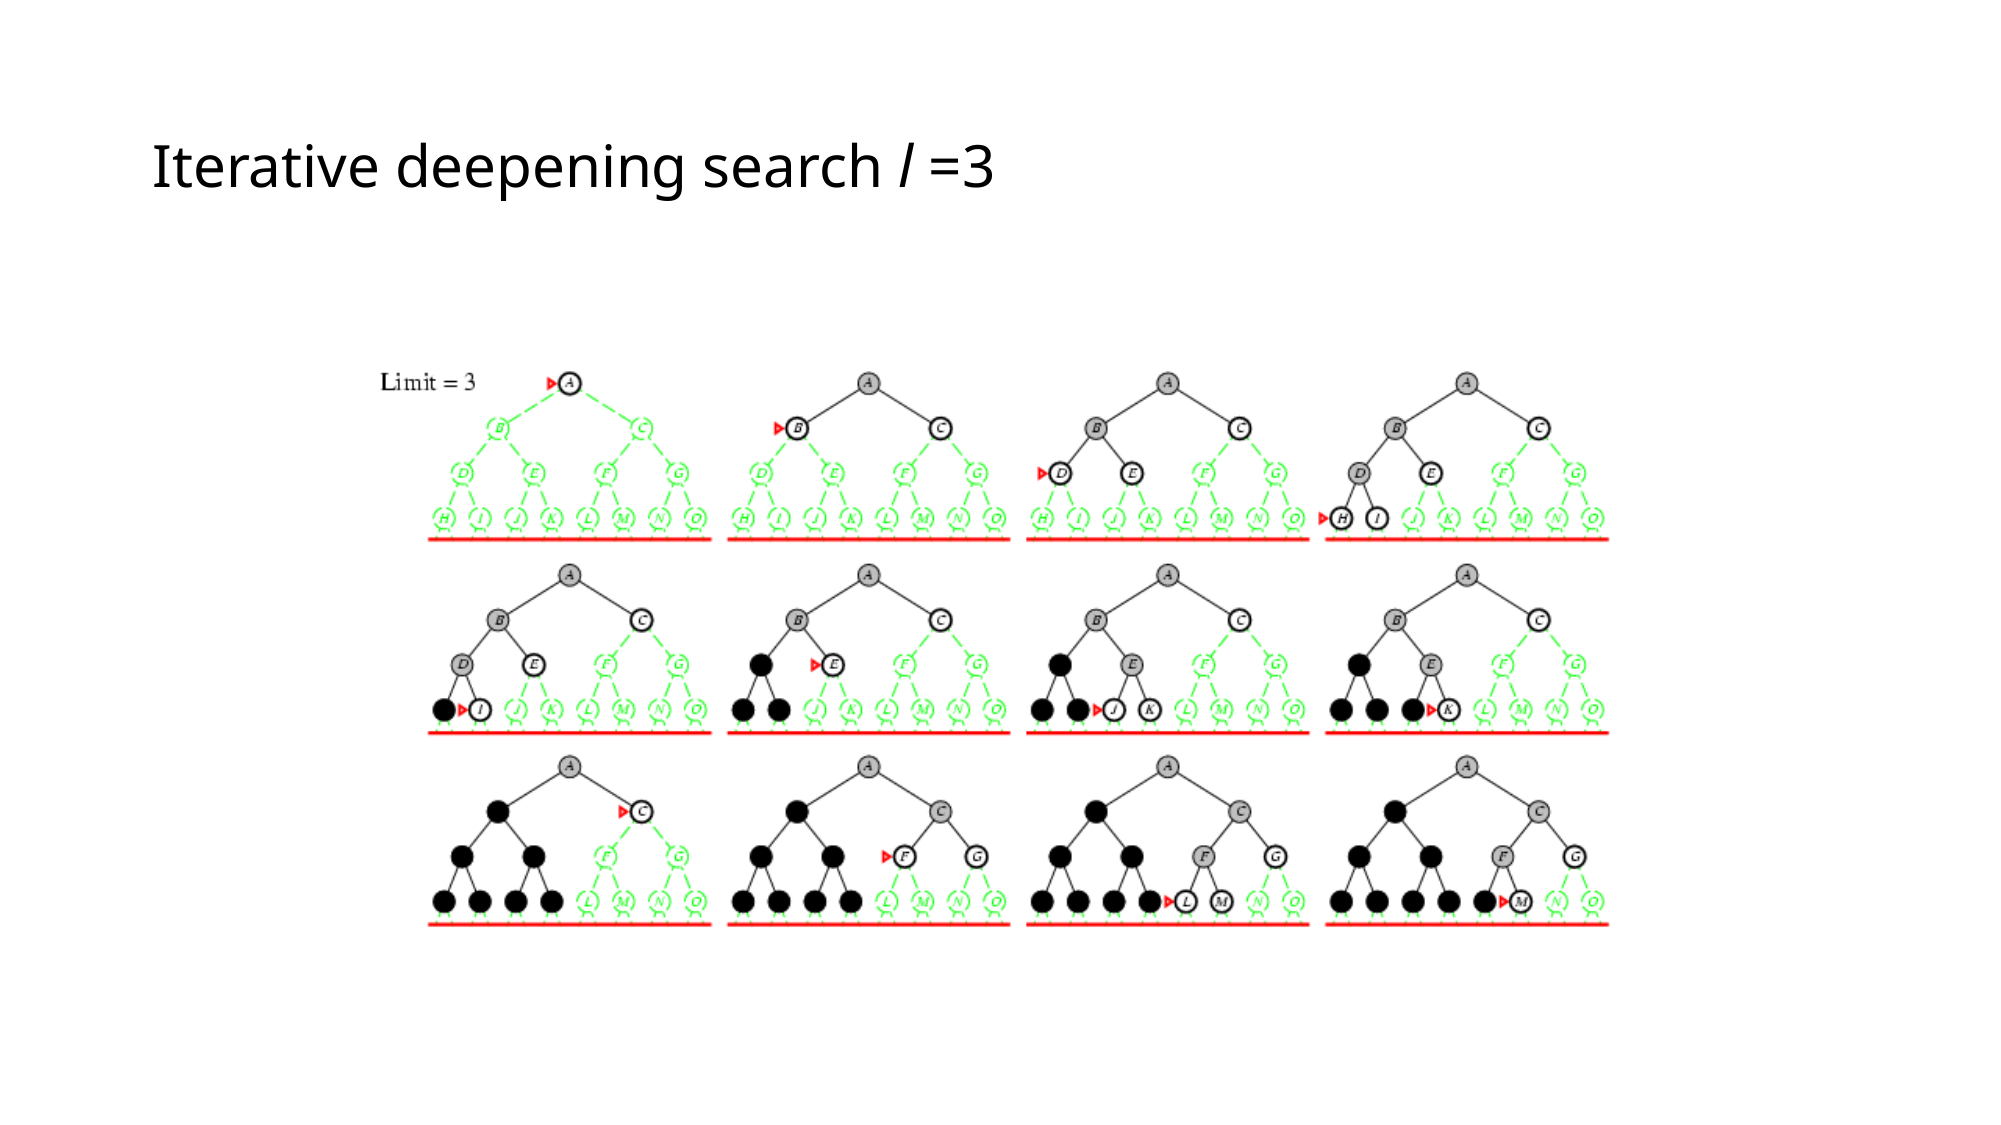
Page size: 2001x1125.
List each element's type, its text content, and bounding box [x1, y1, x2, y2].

picture [374, 356, 1625, 938]
title Iterative deepening search l =3 [137, 59, 1863, 278]
